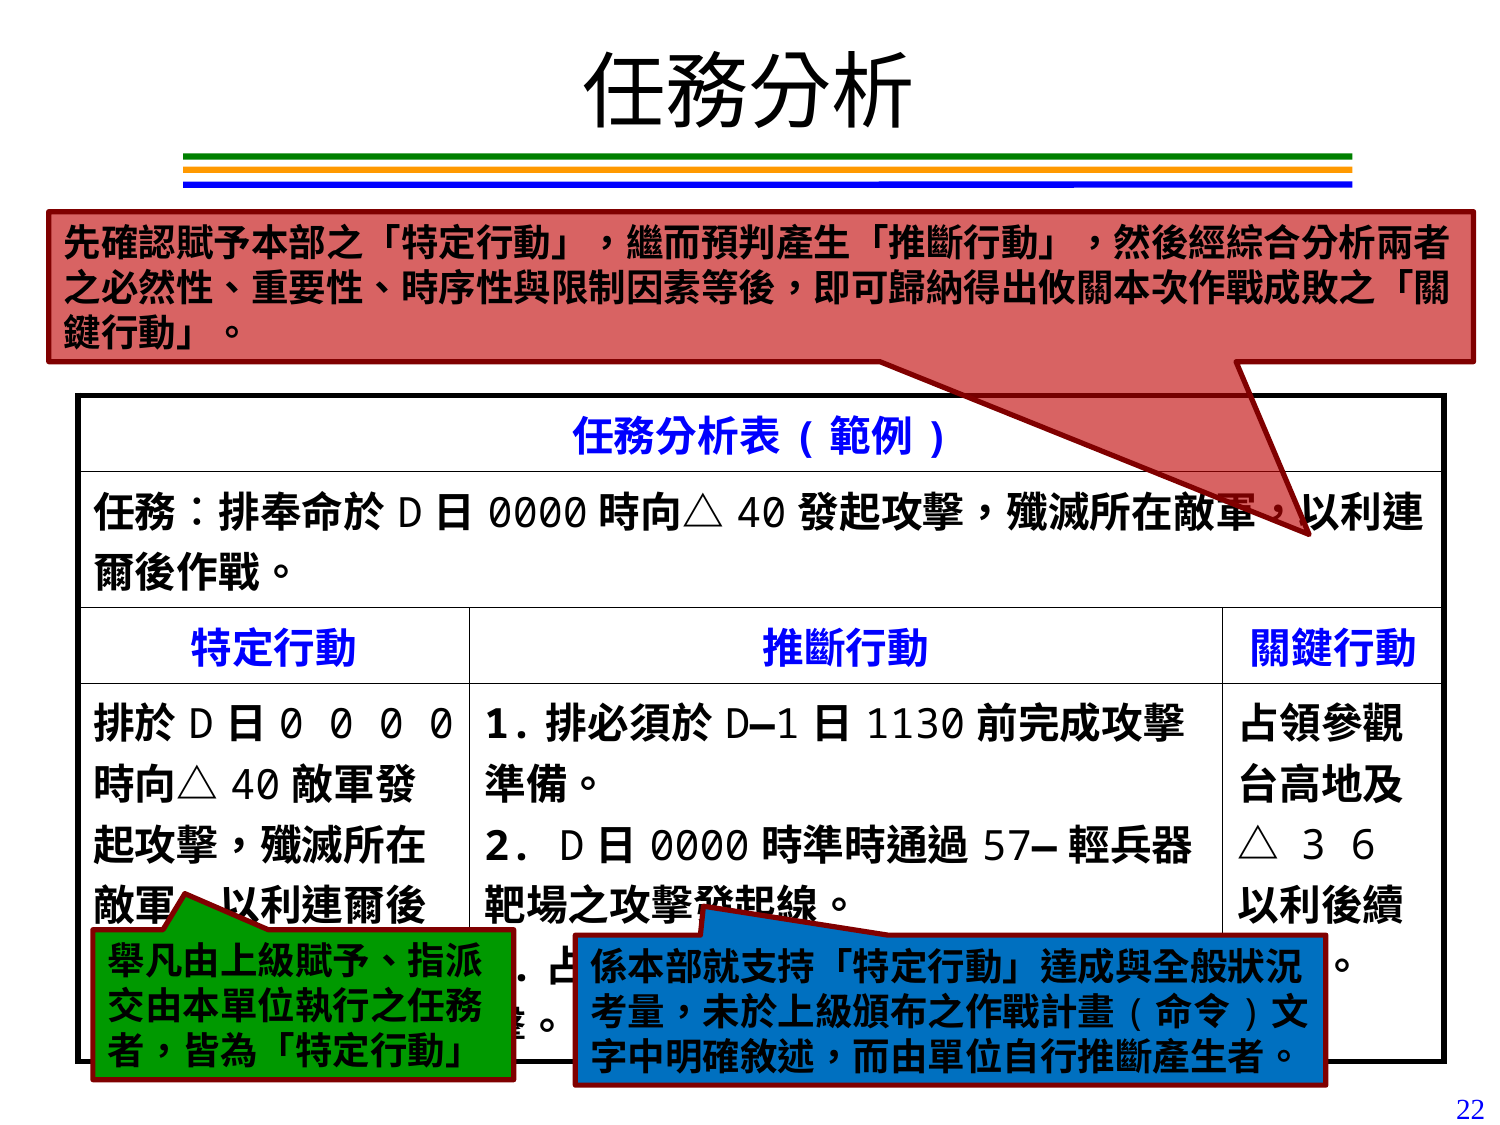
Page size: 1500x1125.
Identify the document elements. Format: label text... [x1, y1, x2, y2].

text_box 先確認賦予本部之「特定行動」，繼而預判產生「推斷行動」，然後經綜合分析兩者之必然性、重要性、時序性與限制因素等後，即可歸納得出攸關本次作戰成敗之「關鍵行動」。 [48, 211, 1474, 535]
text_box 係本部就支持「特定行動」達成與全般狀況考量，未於上級頒布之作戰計畫(命令)文字中明確敘述，而由單位自行推斷產生者。 [575, 906, 1326, 1086]
table_cell 占領參觀台高地及△ 3 6 以利後續攻擊。 [1223, 684, 1441, 1059]
table_header 任務分析表(範例) [1252, 398, 1441, 471]
table_cell 排於D日0 0 0 0 時向△40敵軍發起攻擊，殲滅所在敵軍，以利連爾後作戰。 [81, 684, 469, 1059]
table_cell 1.排必須於D—1日1130前完成攻擊準備。 2. D日0000時準時通過57—輕兵器靶場之攻擊發起線。 3.占領參觀台高地及△36以利後續攻擊。 [470, 684, 1222, 1059]
slide_number 22 [1150, 1082, 1500, 1119]
table_header 任務分析表(範例) [81, 398, 1148, 471]
table_cell 推斷行動 [470, 608, 1222, 683]
table_cell 任務︰排奉命於D日0000時向△40發起攻擊，殲滅所在敵軍，以利連爾後作戰。 [81, 472, 1441, 607]
table_cell 特定行動 [81, 608, 469, 683]
text_box 任務分析 [258, 31, 1239, 146]
text_box 舉凡由上級賦予、指派交由本單位執行之任務者，皆為「特定行動」 [92, 893, 514, 1080]
table_cell 關鍵行動 [1223, 608, 1441, 683]
